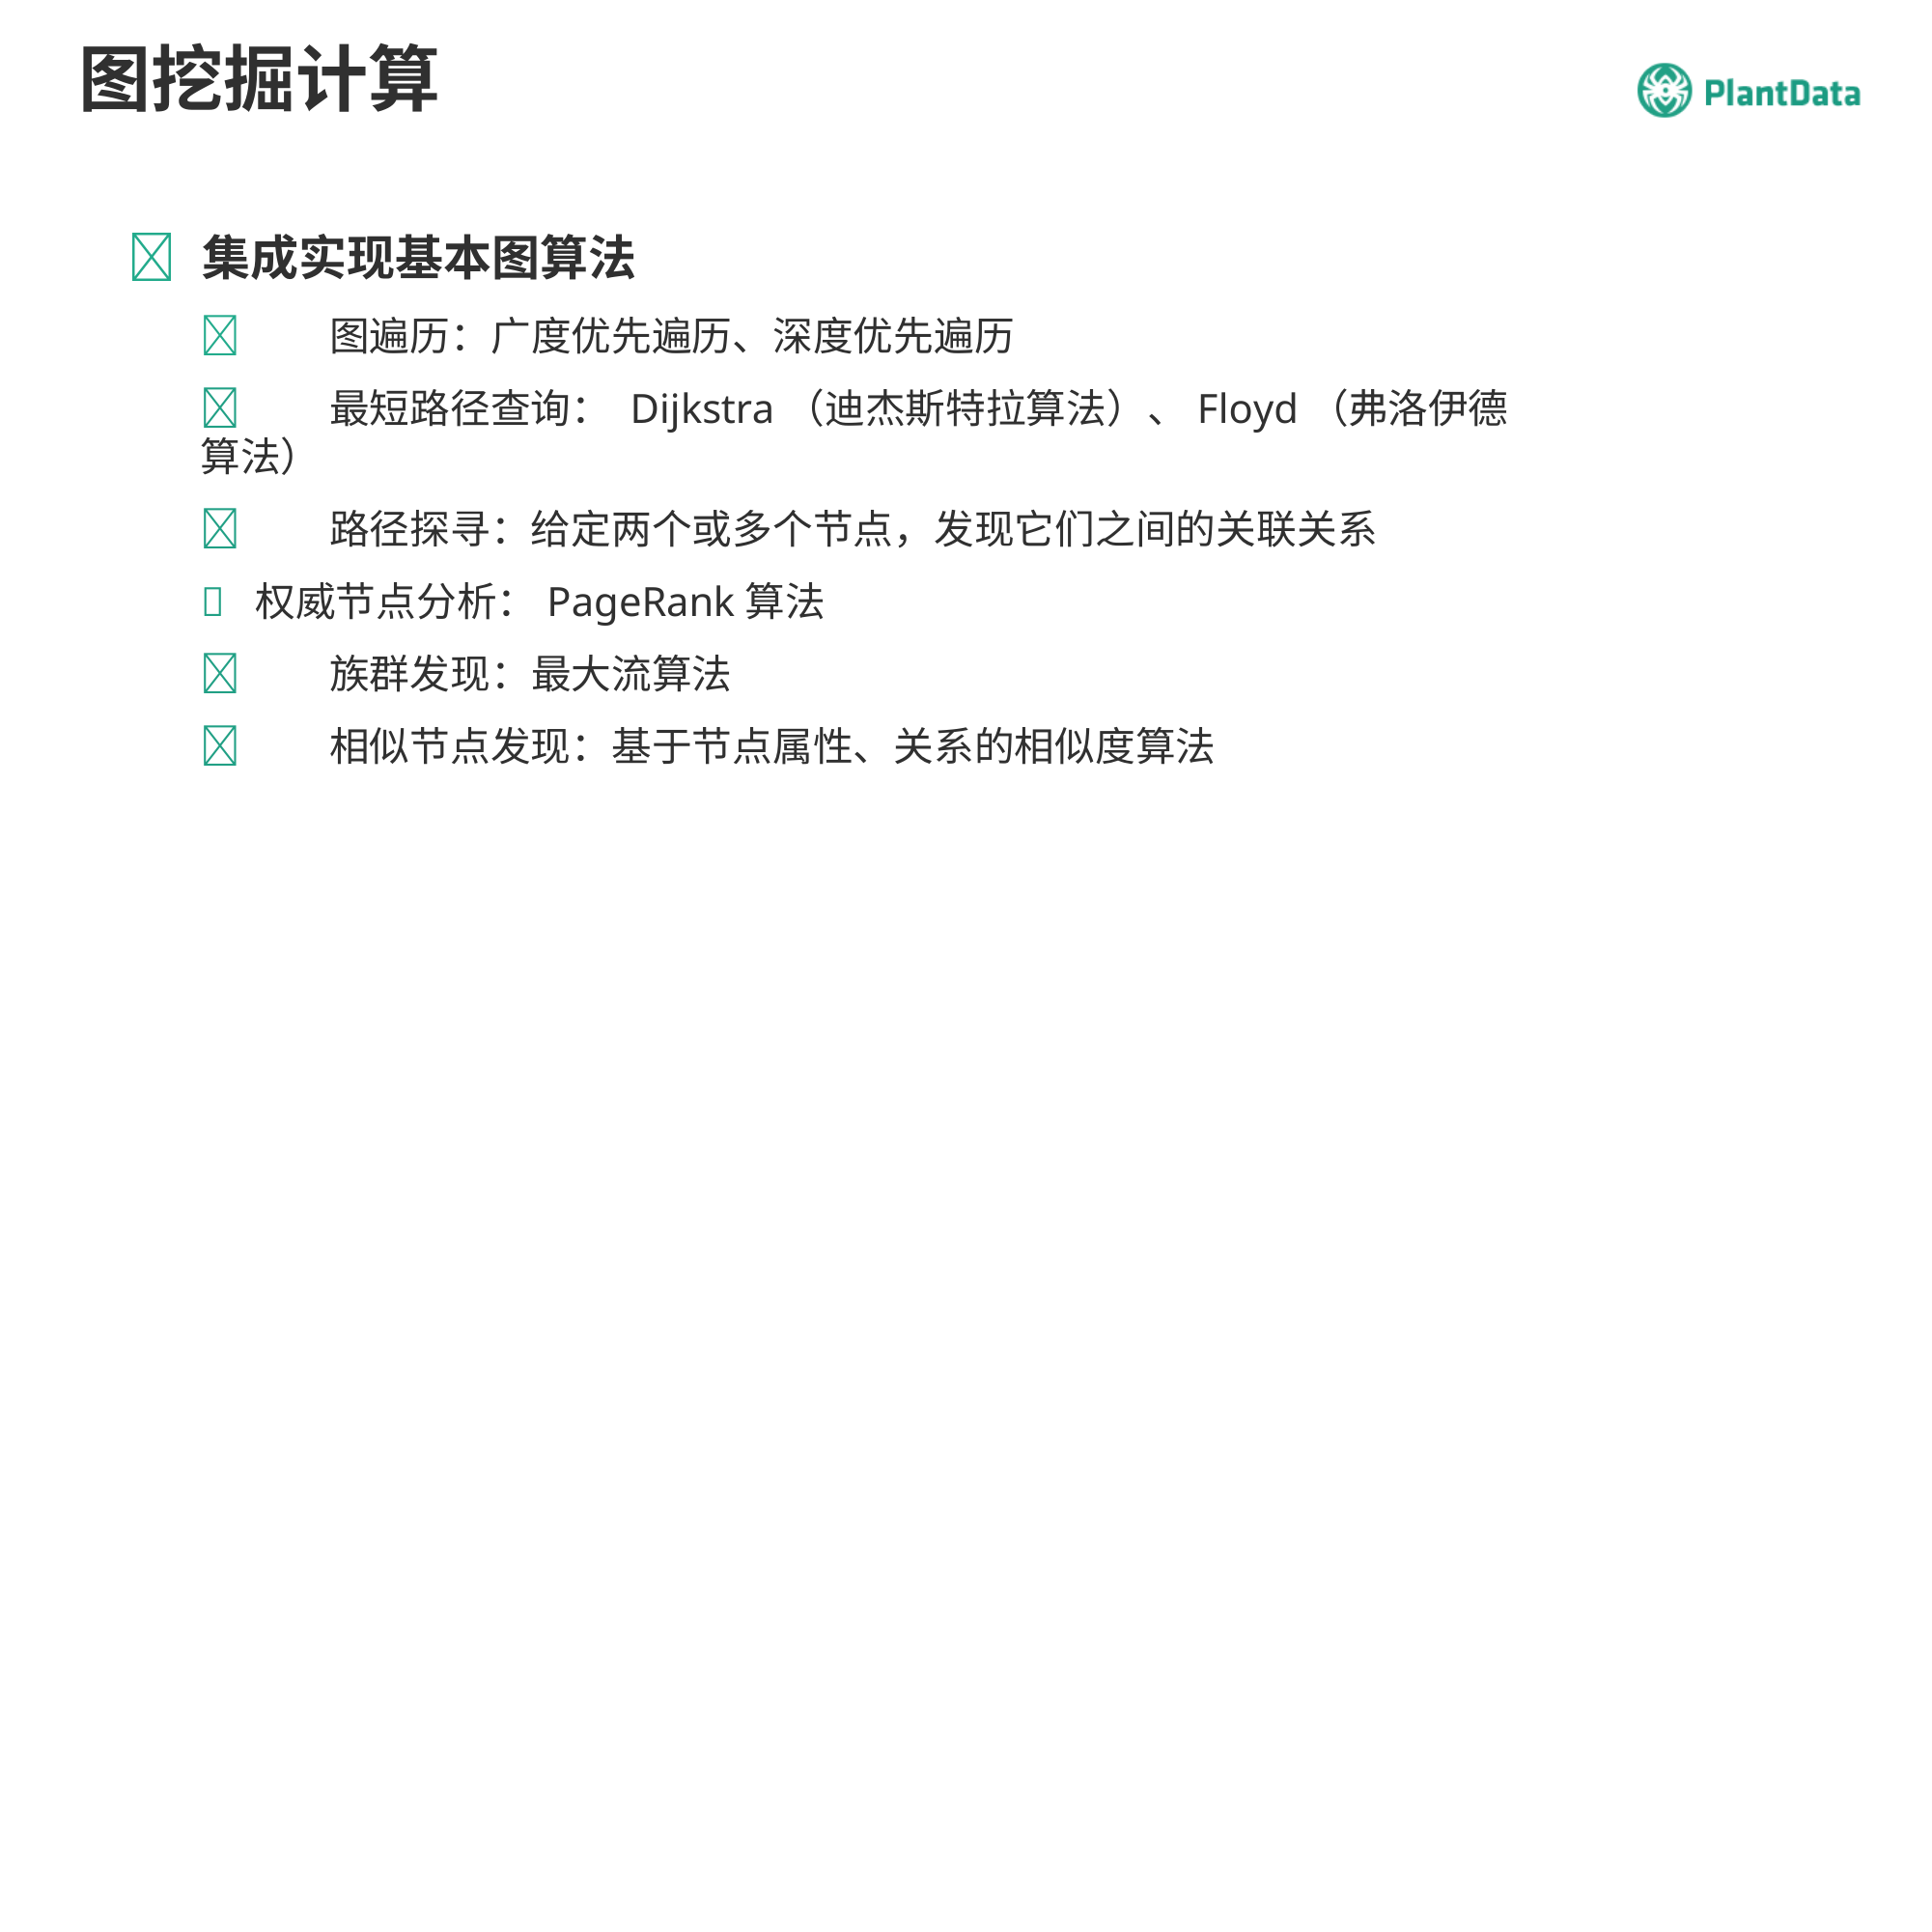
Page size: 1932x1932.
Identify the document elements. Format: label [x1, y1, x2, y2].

title [77, 33, 1854, 123]
picture [1854, 59, 1866, 121]
text_box [126, 227, 1525, 724]
